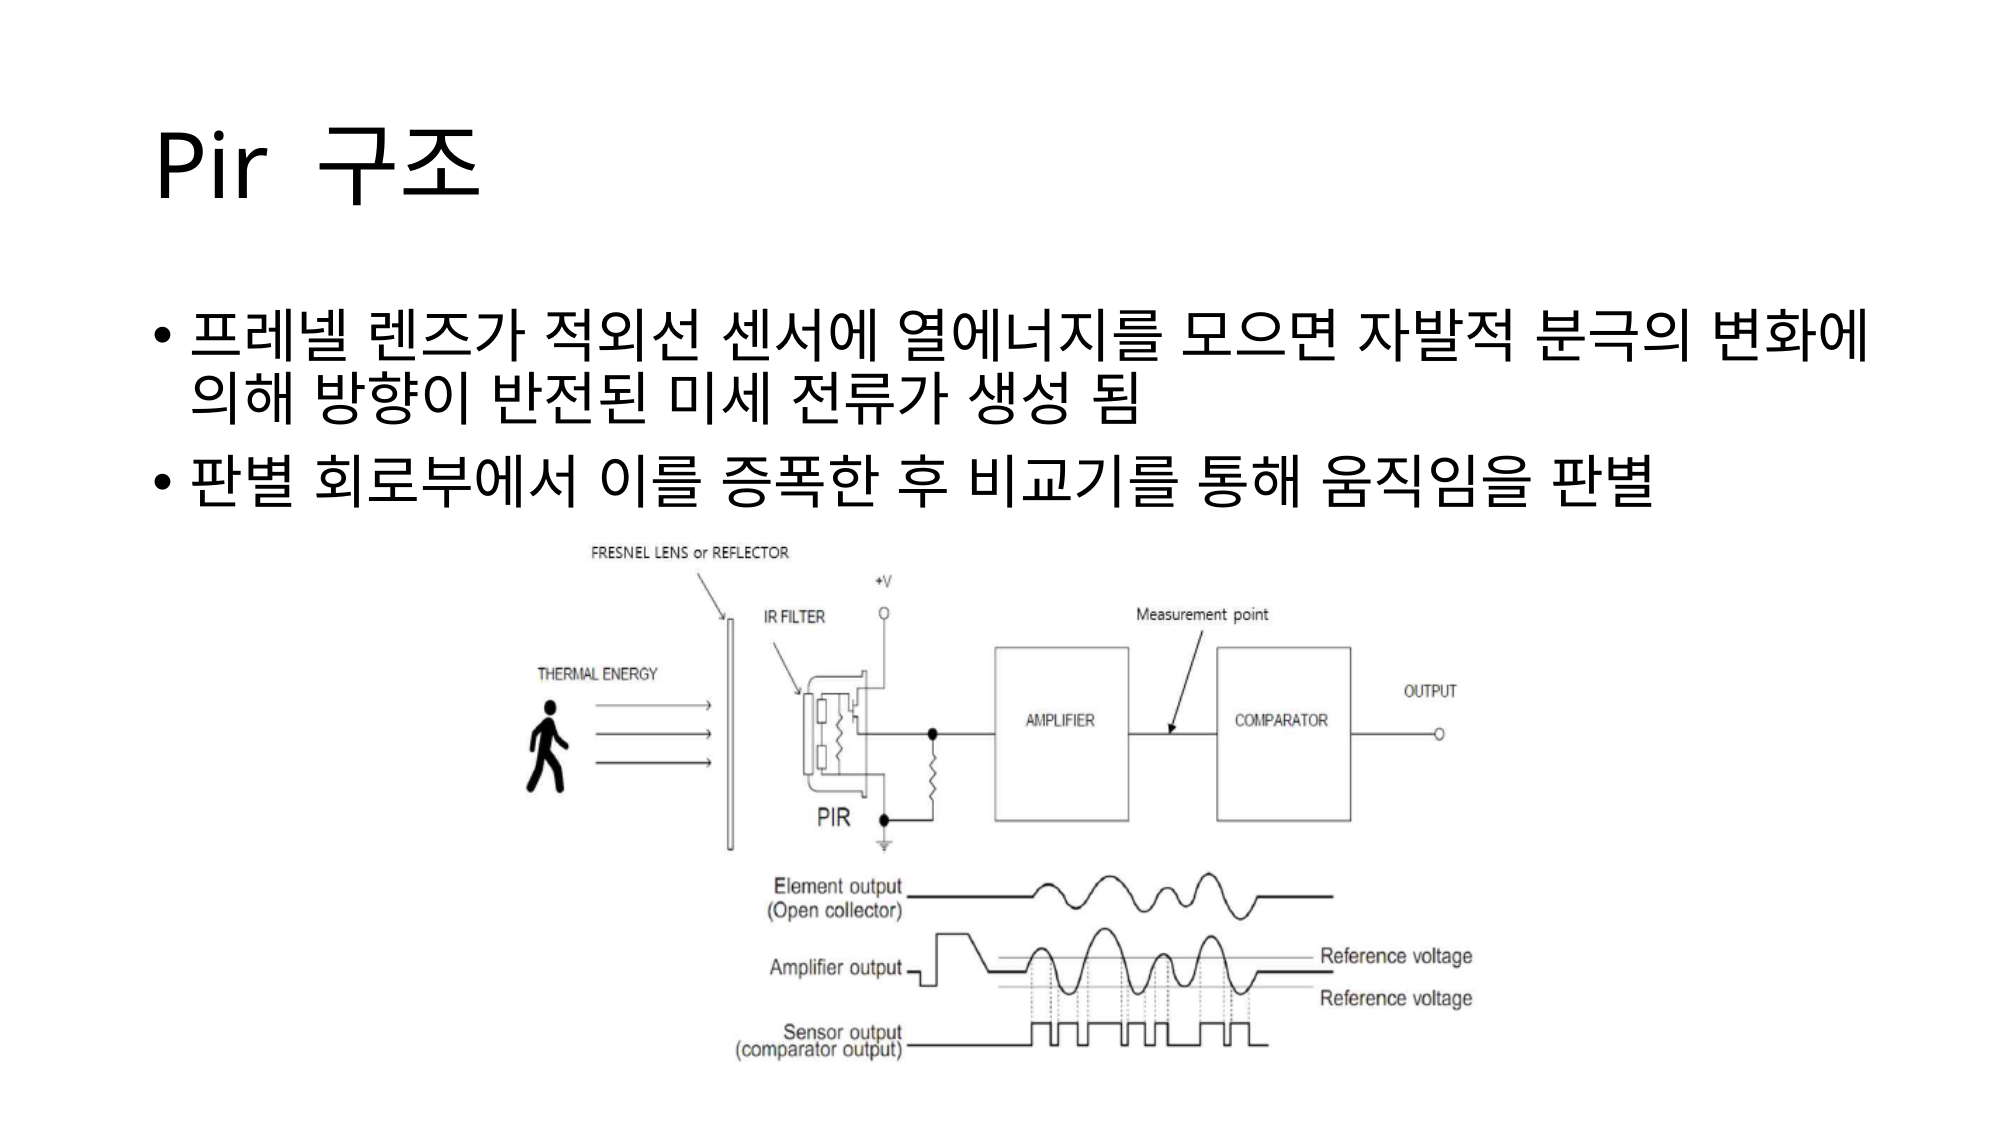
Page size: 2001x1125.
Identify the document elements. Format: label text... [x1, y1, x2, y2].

title Pir 구조 [137, 59, 1863, 278]
list 프레넬 렌즈가 적외선 센서에 열에너지를 모으면 자발적 분극의 변화에 의해 방향이 반전된 미세 전류가 생성 됨 판별 회로부에서 이를 증폭한 후 비교기를 통해 움직임을 판별 [137, 299, 1892, 1014]
picture [522, 540, 1478, 1063]
